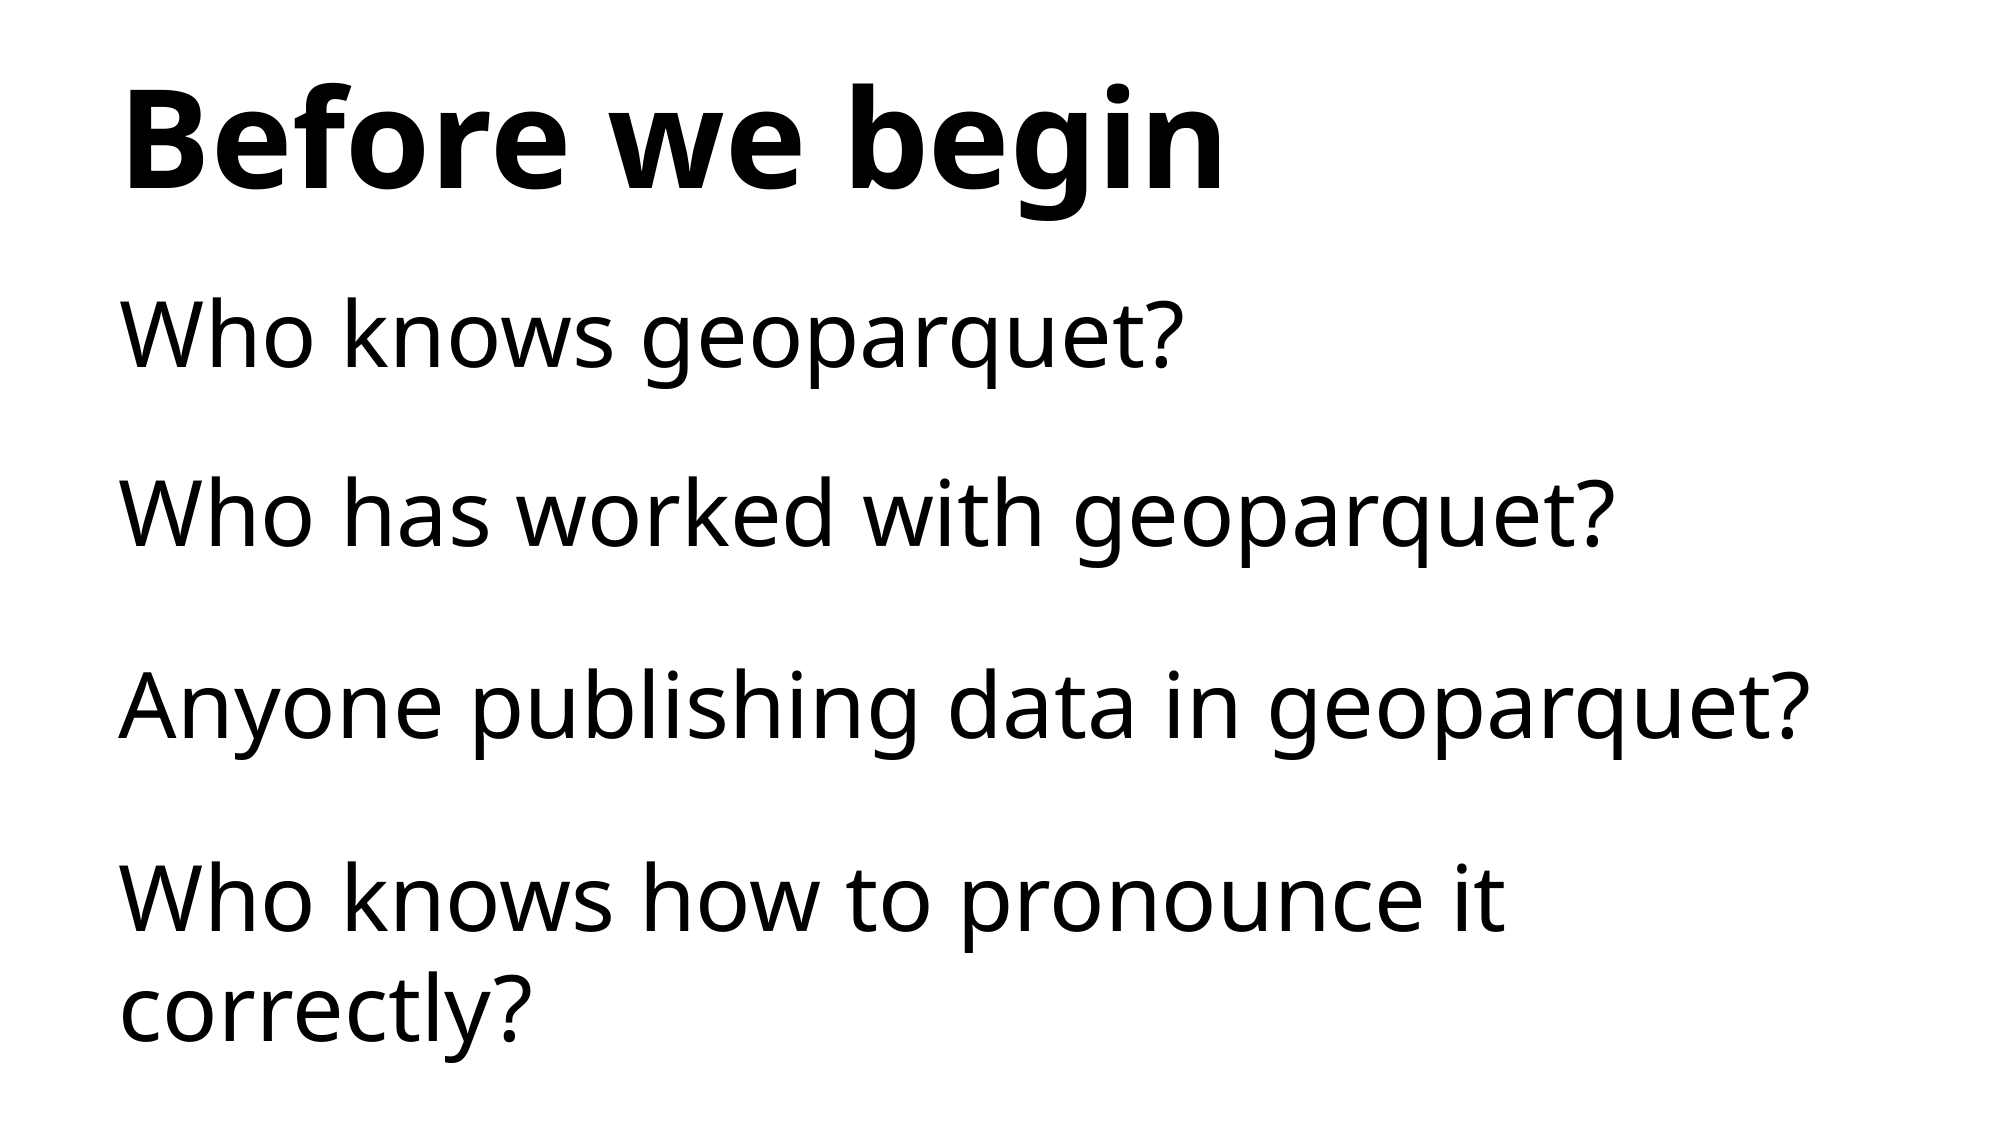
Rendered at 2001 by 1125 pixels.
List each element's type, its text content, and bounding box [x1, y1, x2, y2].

text_box Who knows geoparquet? [104, 281, 1794, 447]
text_box Anyone publishing data in geoparquet?​​ ​​ ​​ [104, 638, 1867, 984]
text_box Before we begin [103, 43, 1258, 224]
text_box Who has worked with geoparquet?​ ​ ​ [103, 447, 1931, 713]
text_box Who knows how to pronounce it correctly? [104, 831, 1773, 1067]
